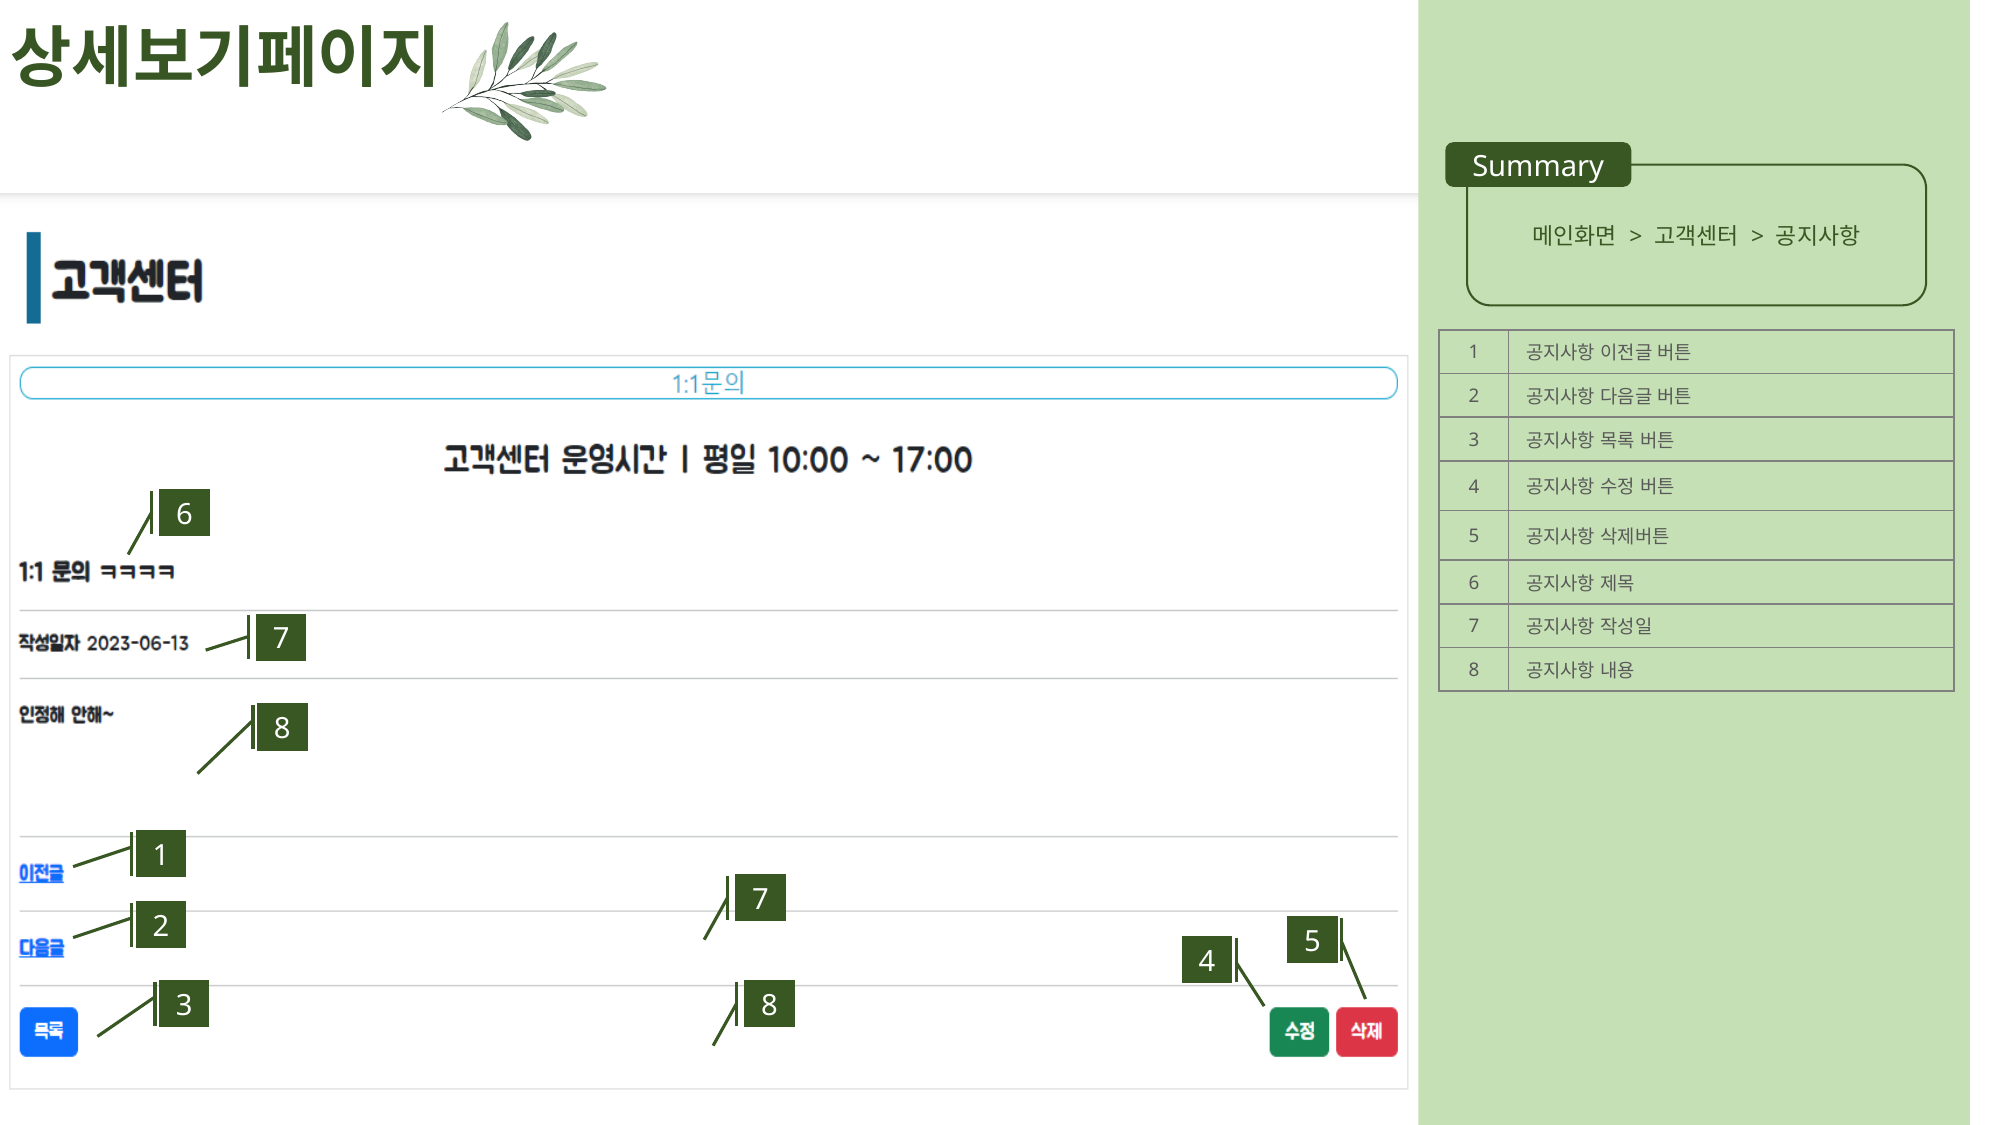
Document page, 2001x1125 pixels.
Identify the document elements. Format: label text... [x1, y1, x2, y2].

table_cell 공지사항 다음글 버튼 [1509, 374, 1953, 416]
table_header 공지사항 이전글 버튼 [1509, 331, 1953, 373]
picture [0, 0, 1419, 1125]
table_cell 공지사항 삭제버튼 [1509, 511, 1953, 559]
table_cell 8 [1440, 648, 1508, 690]
table_cell 공지사항 목록 버튼 [1509, 418, 1953, 460]
table_cell 4 [1440, 462, 1508, 510]
table_cell 공지사항 작성일 [1509, 605, 1953, 647]
table_cell 5 [1440, 511, 1508, 559]
table_cell 공지사항 제목 [1509, 561, 1953, 603]
text_box Summary [1444, 141, 1633, 188]
text_box 메인화면 > 고객센터 > 공지사항 [1464, 162, 1929, 308]
text_box 상세보기페이지 [0, 7, 448, 102]
table_header 1 [1440, 331, 1508, 373]
table_cell 2 [1440, 374, 1508, 416]
table_cell 3 [1440, 418, 1508, 460]
table_cell 공지사항 내용 [1509, 648, 1953, 690]
table_cell 공지사항 수정 버튼 [1509, 462, 1953, 510]
table_cell 7 [1440, 605, 1508, 647]
table_cell 6 [1440, 561, 1508, 603]
text_box [1416, 0, 1972, 1125]
